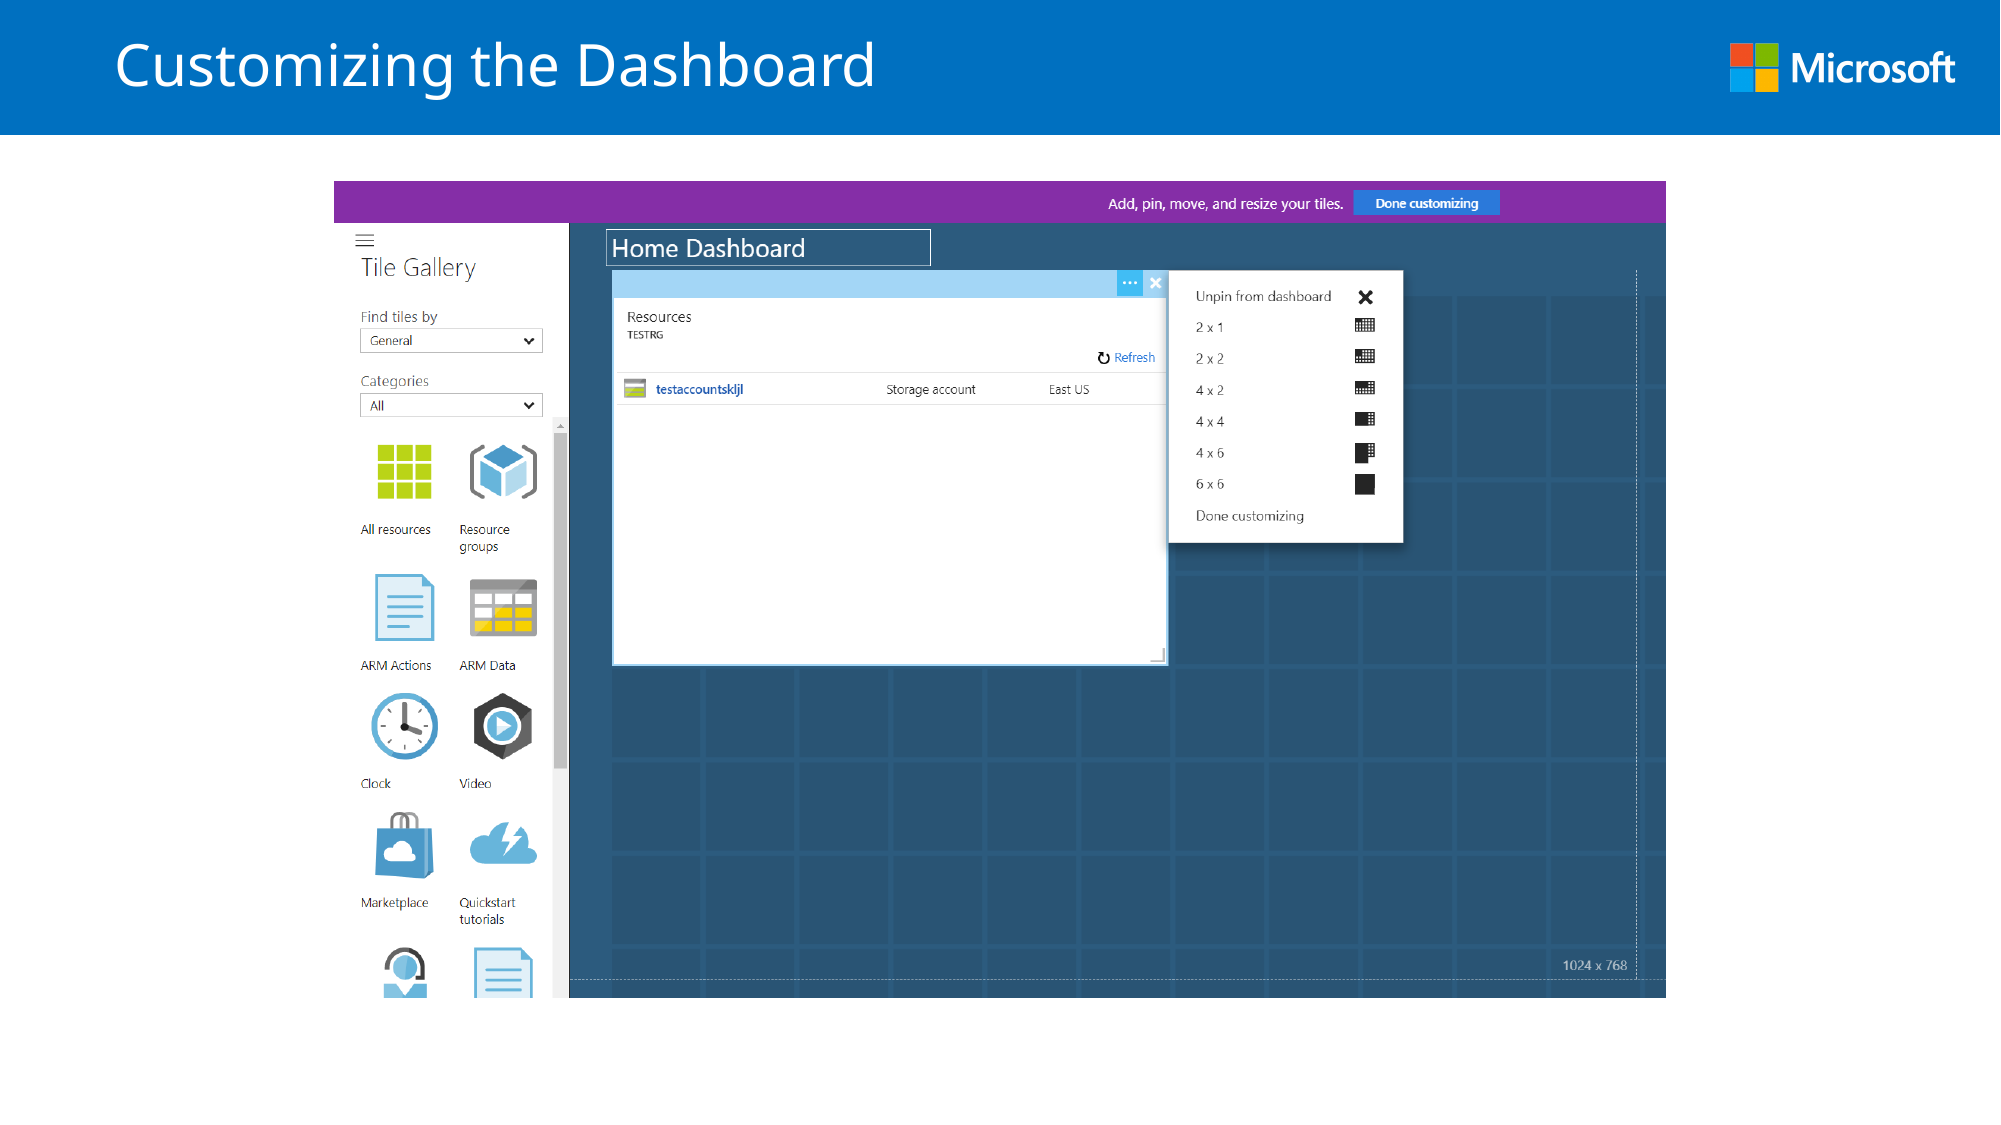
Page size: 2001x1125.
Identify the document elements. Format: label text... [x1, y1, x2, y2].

picture [1900, 14, 1986, 121]
picture [334, 181, 1666, 998]
title Customizing the Dashboard [99, 0, 1900, 135]
